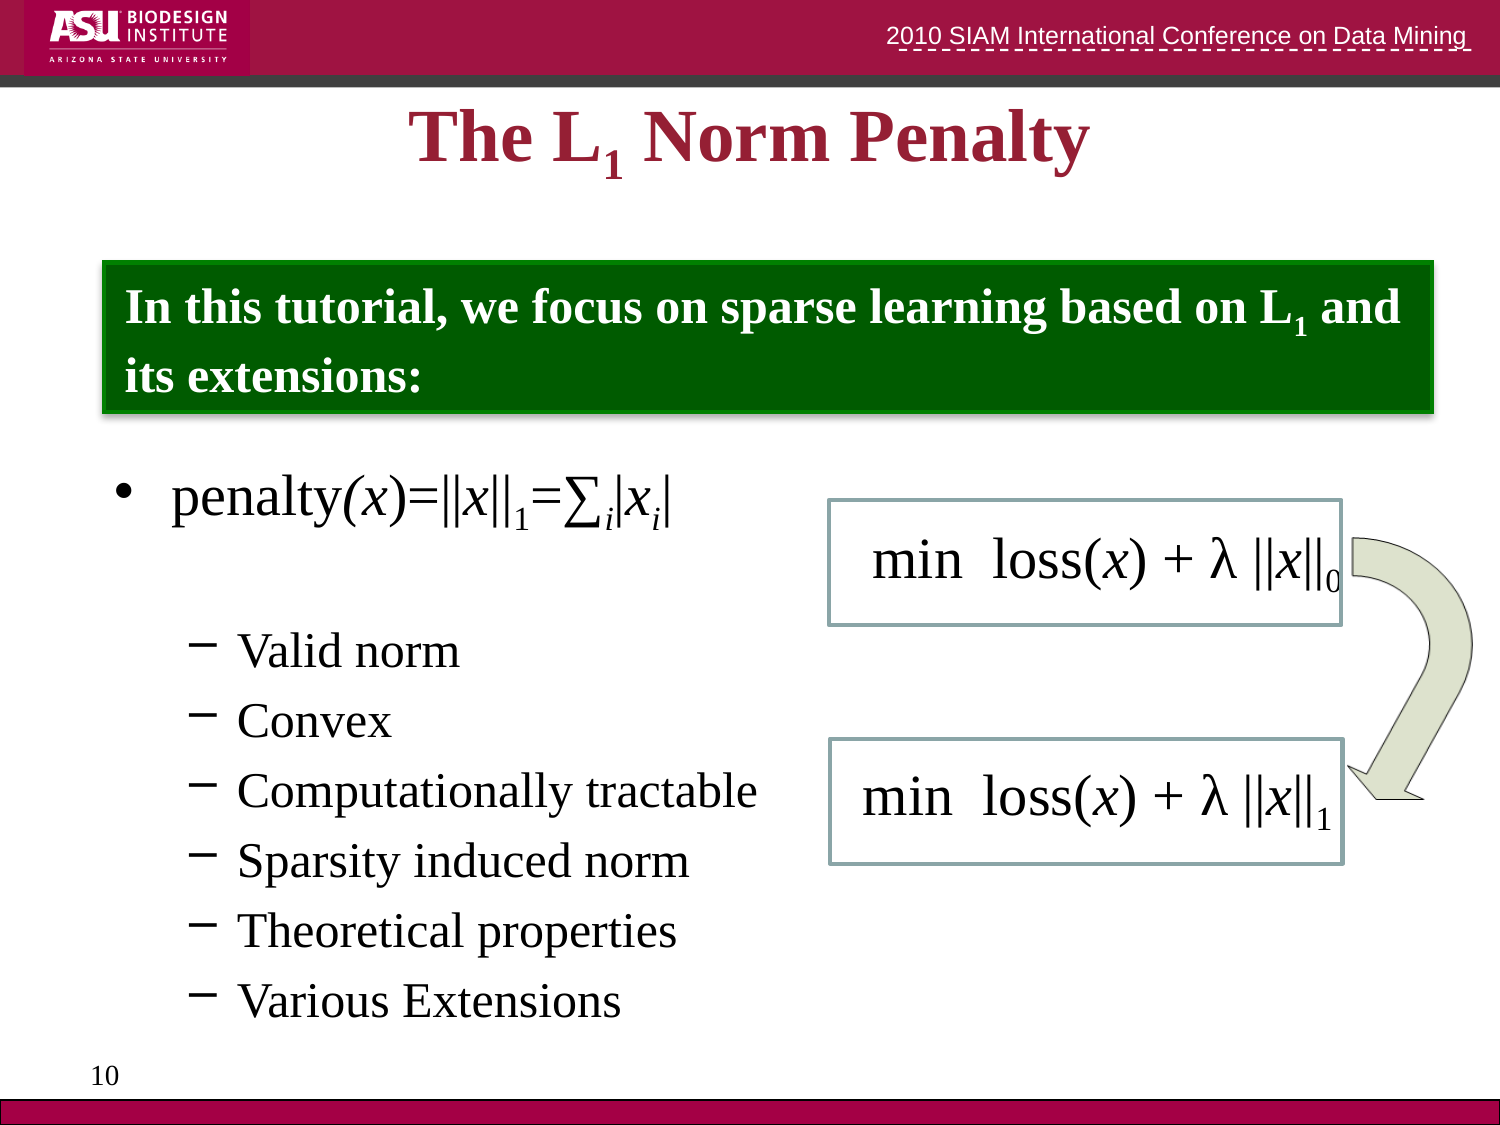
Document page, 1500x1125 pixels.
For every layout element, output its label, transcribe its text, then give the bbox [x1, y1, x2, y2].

title The L1 Norm Penalty [74, 87, 1426, 188]
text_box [103, 262, 1455, 413]
picture [24, 0, 250, 76]
slide_number 10 [74, 1048, 251, 1102]
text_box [828, 499, 1473, 864]
list penalty(x)=||x||1=∑i|xi| Valid norm Convex Computationally tractable Sparsity induced norm Theoretical properties Various Extensions [99, 449, 1451, 1001]
